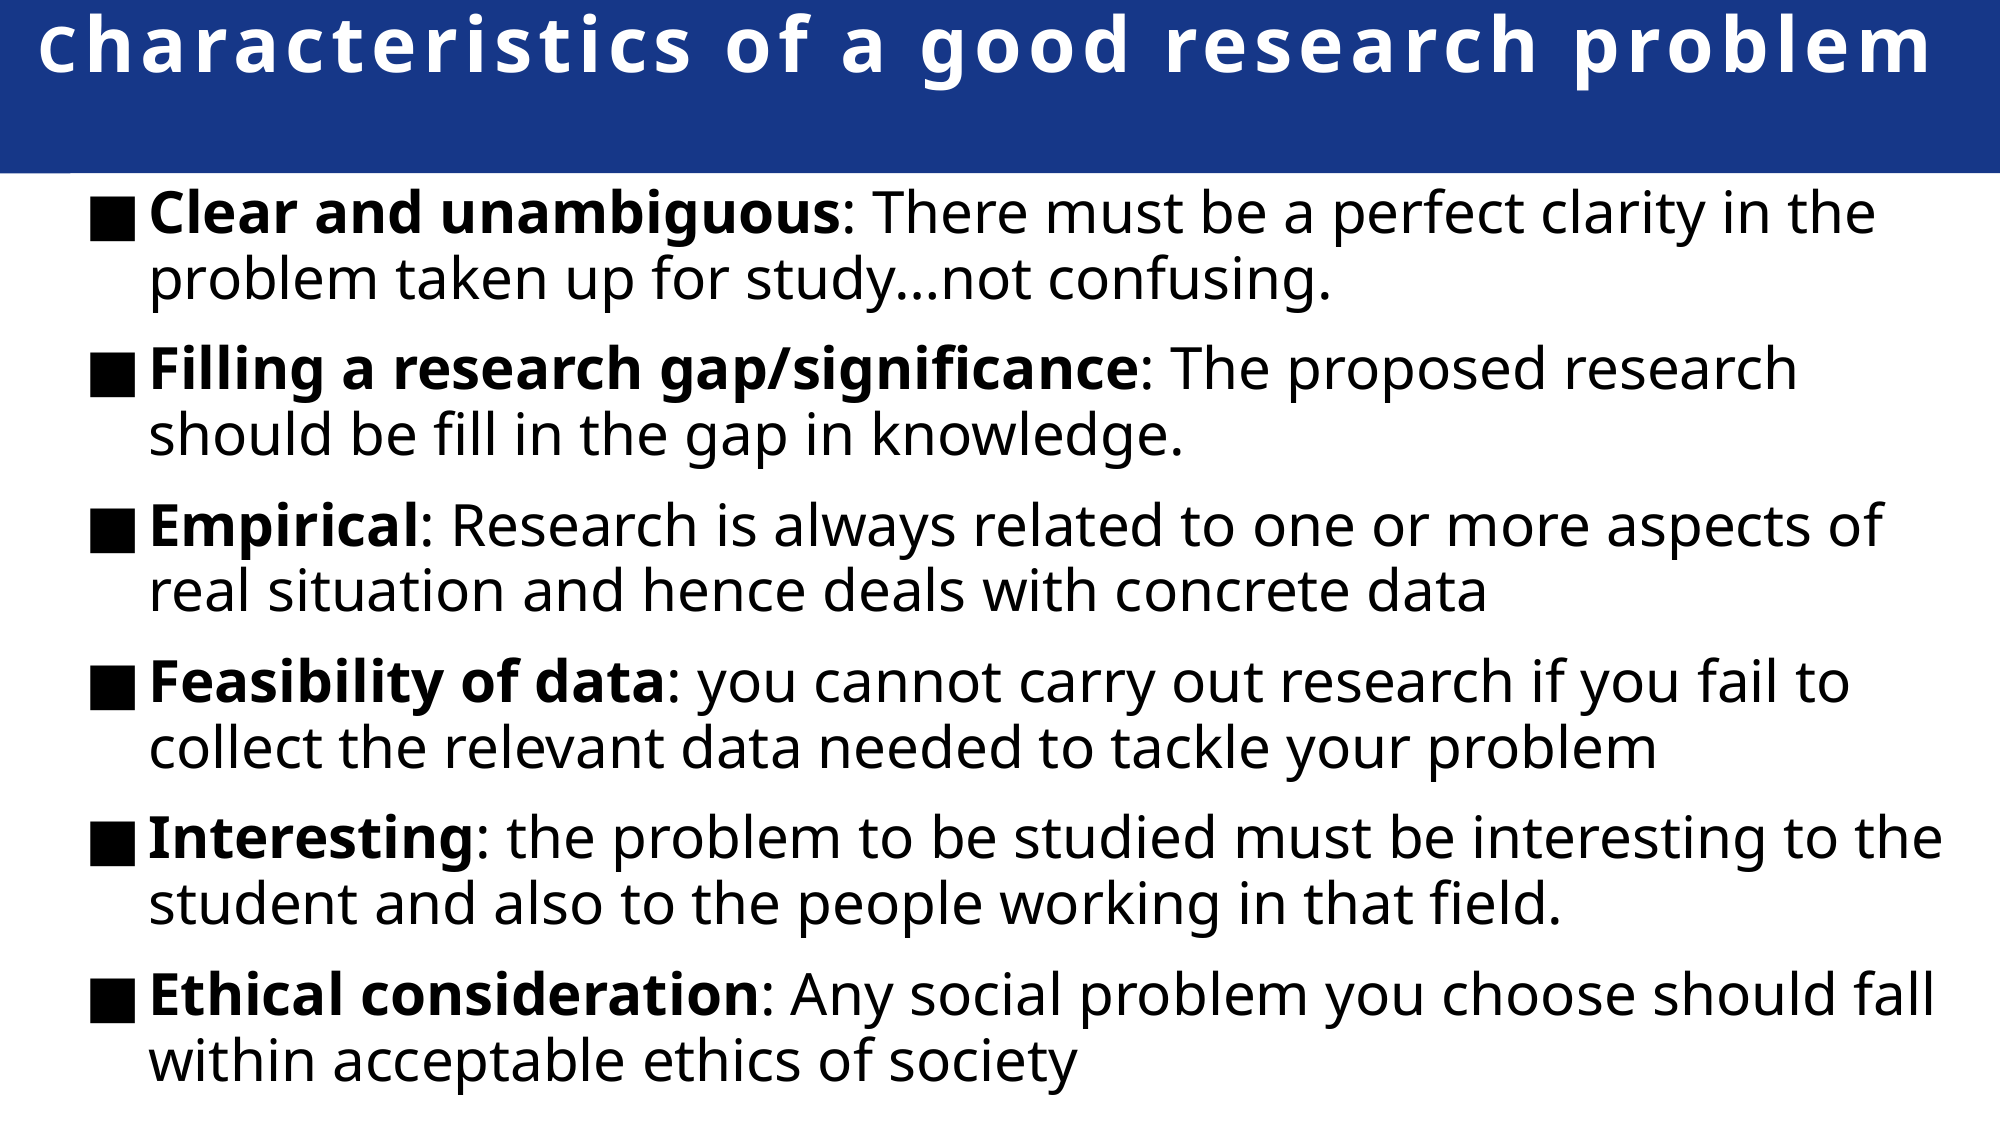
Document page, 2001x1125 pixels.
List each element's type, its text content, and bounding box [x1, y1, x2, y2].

list Clear and unambiguous: There must be a perfect clarity in the problem taken up for study…not confusing. Filling a research gap/significance: The proposed research should be fill in the gap in knowledge. Empirical: Research is always related to one or more aspects of real situation and hence deals with concrete data Feasibility of data: you cannot carry out research if you fail to collect the relevant data needed to tackle your problem Interesting: the problem to be studied must be interesting to the student and also to the people working in that field. Ethical consideration: Any social problem you choose should fall within acceptable ethics of society [70, 173, 2000, 1125]
title Characteristics of a good research problem [0, 0, 2000, 174]
